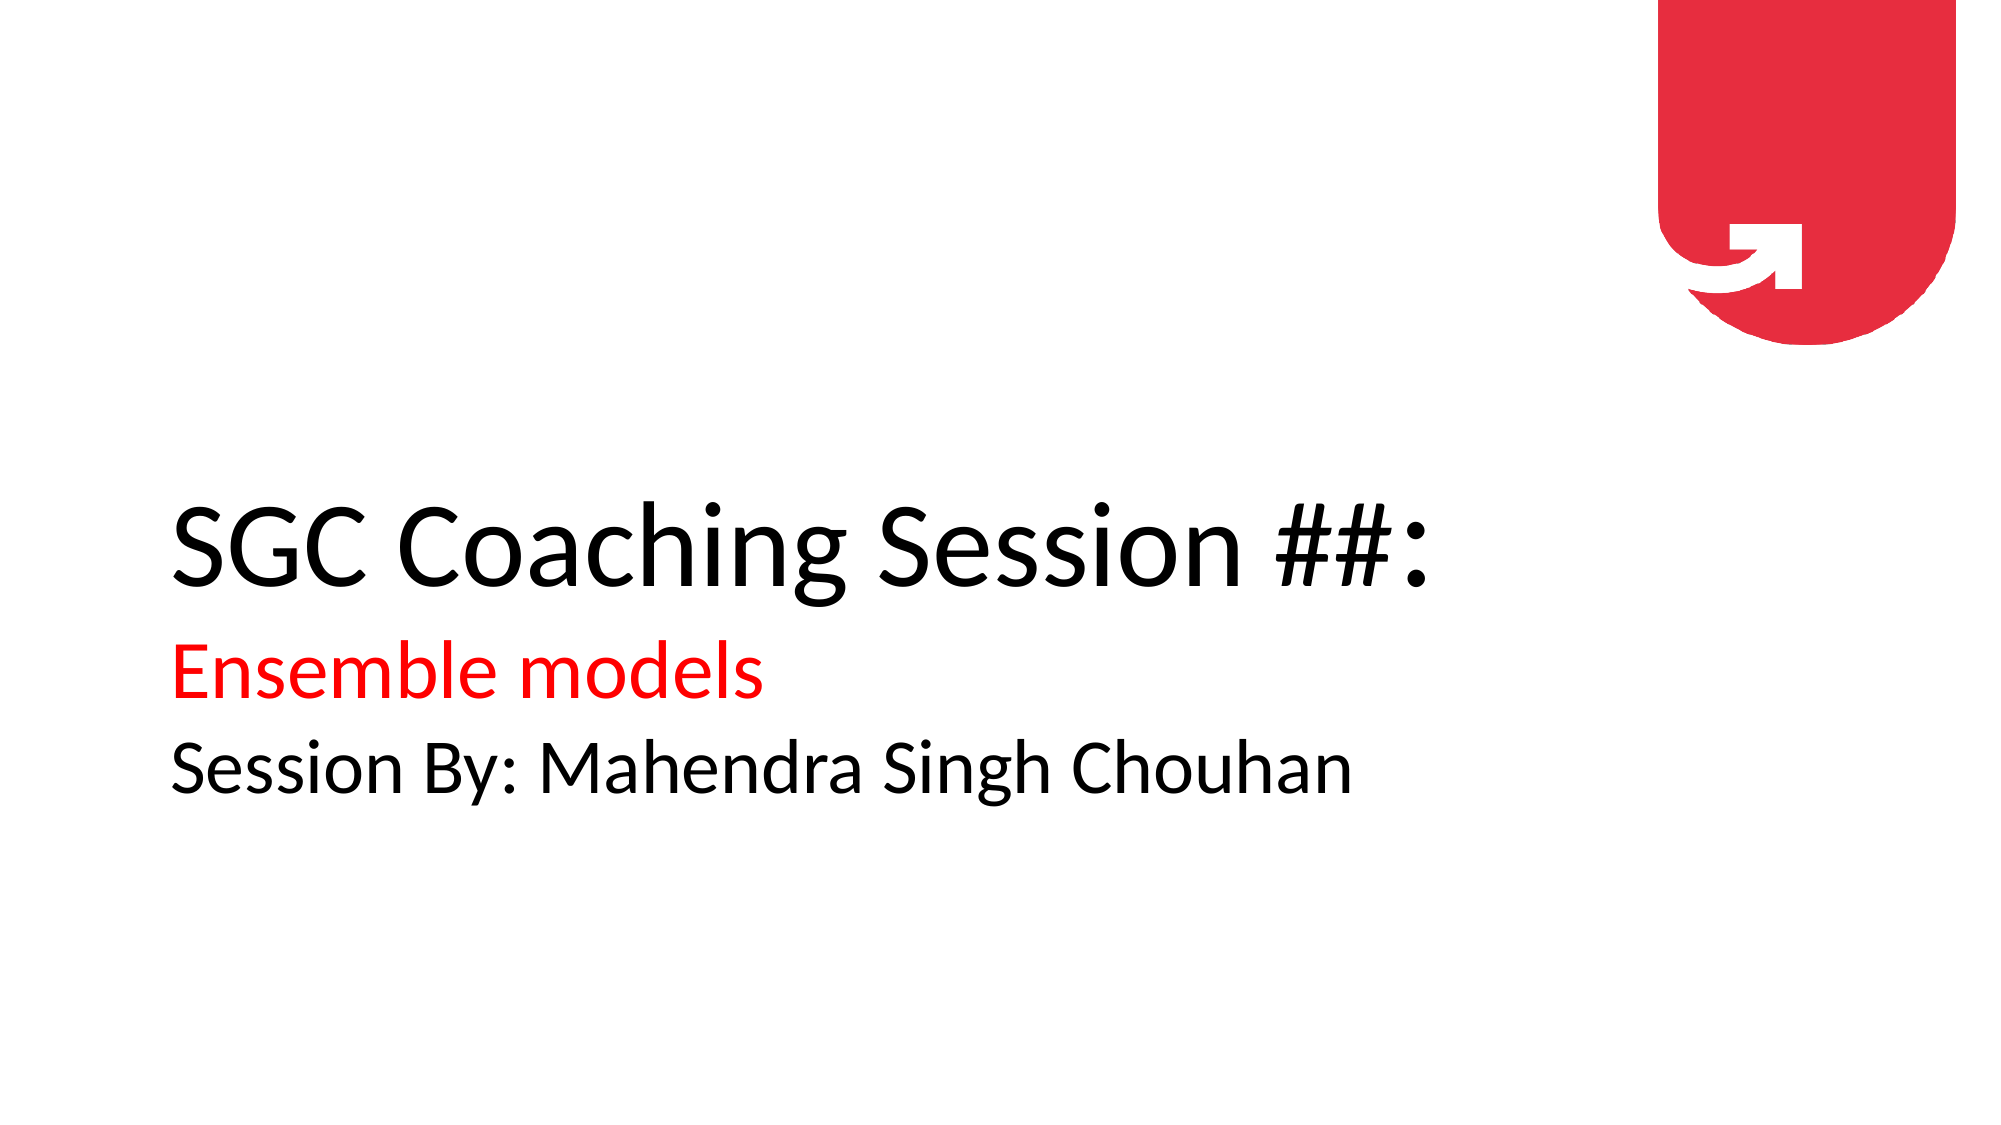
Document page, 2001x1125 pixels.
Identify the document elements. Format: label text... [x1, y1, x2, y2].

text_box SGC Coaching Session ##: Ensemble models Session By: Mahendra Singh Chouhan [150, 385, 1659, 819]
picture [1658, 0, 1956, 346]
